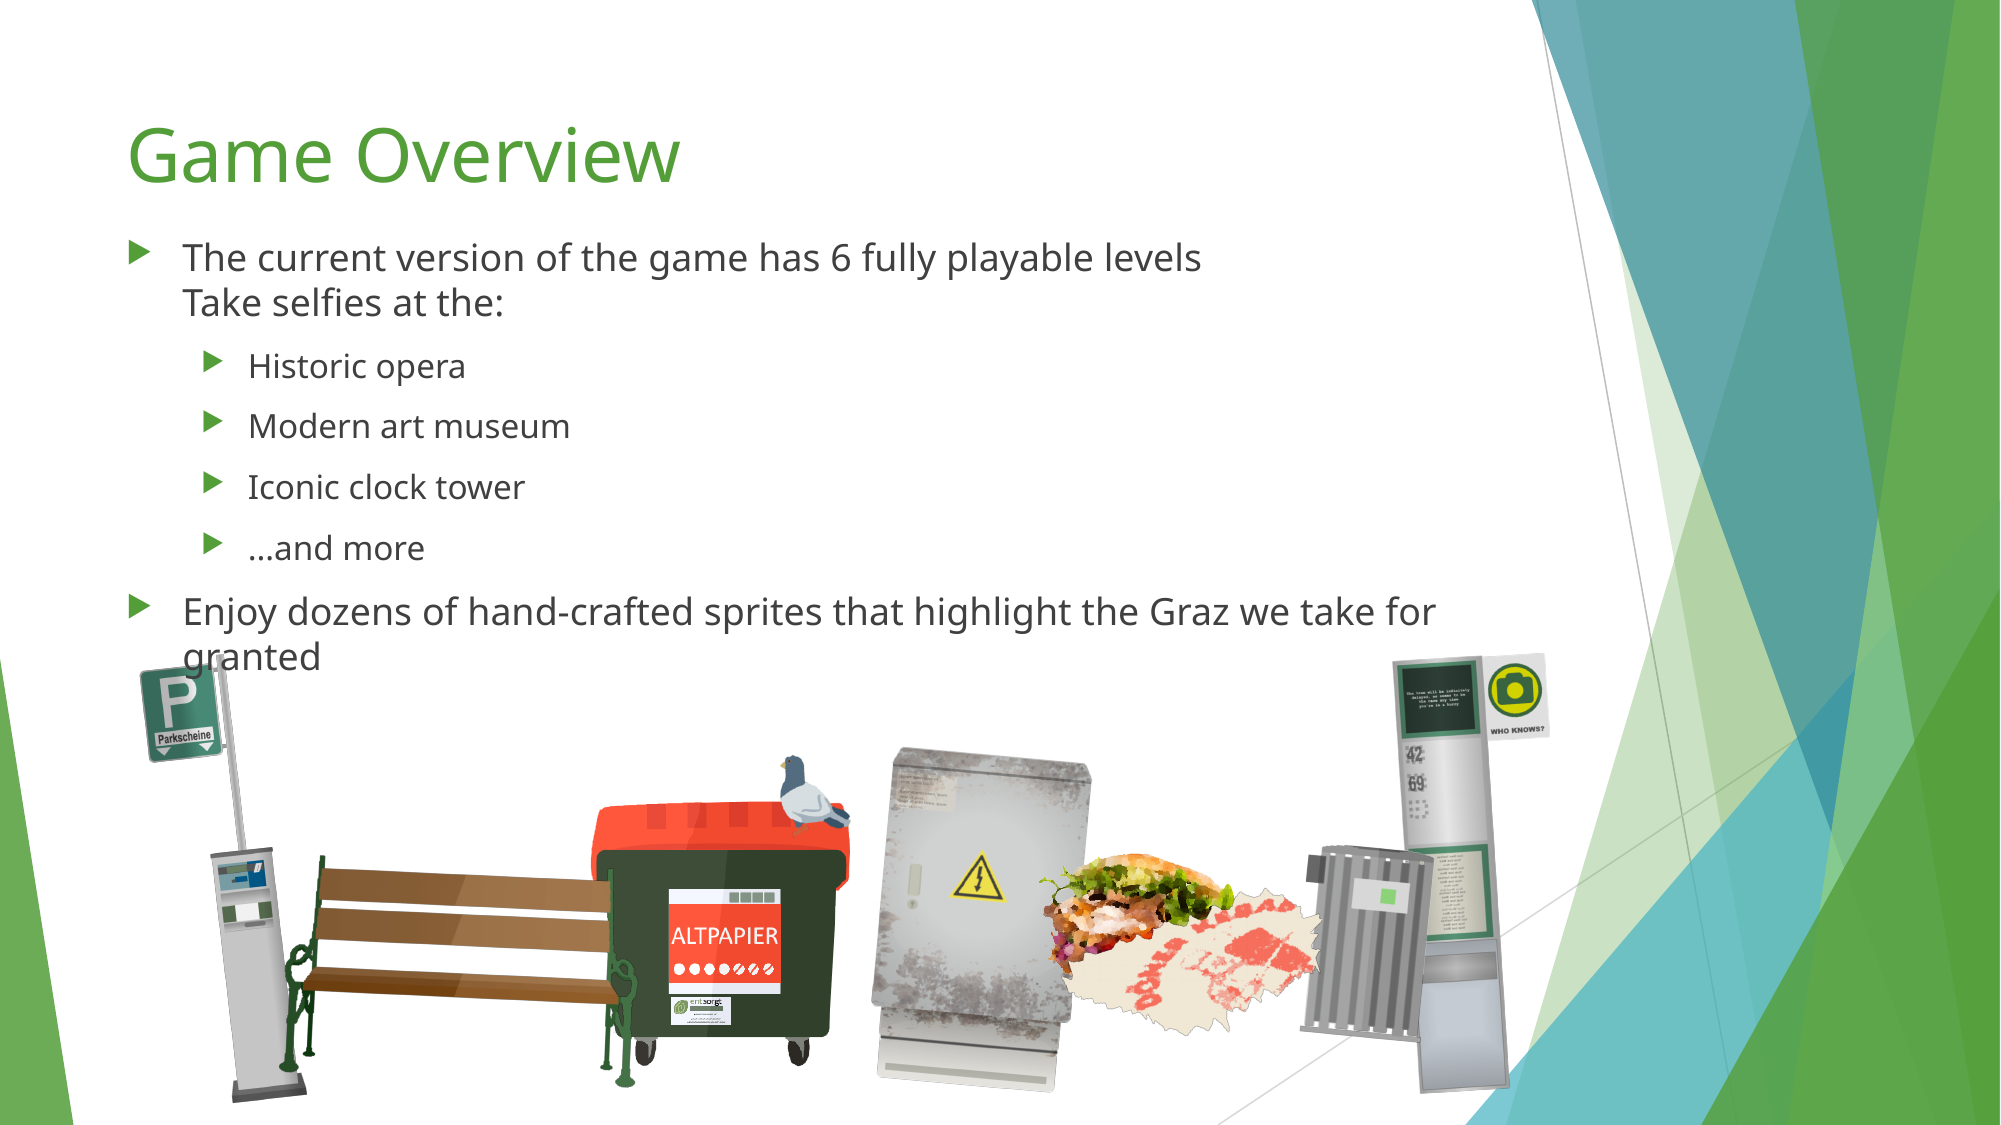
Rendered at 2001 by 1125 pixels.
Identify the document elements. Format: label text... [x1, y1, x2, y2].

picture [1296, 642, 1581, 1099]
picture [143, 653, 1203, 1124]
title Game Overview [111, 99, 1522, 226]
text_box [1033, 845, 1333, 1040]
list The current version of the game has 6 fully playable levels Take selfies at the: Historic opera Modern art museum Iconic clock tower …and more Enjoy dozens of hand-crafted sprites that highlight the Graz we take for granted [111, 226, 1522, 791]
